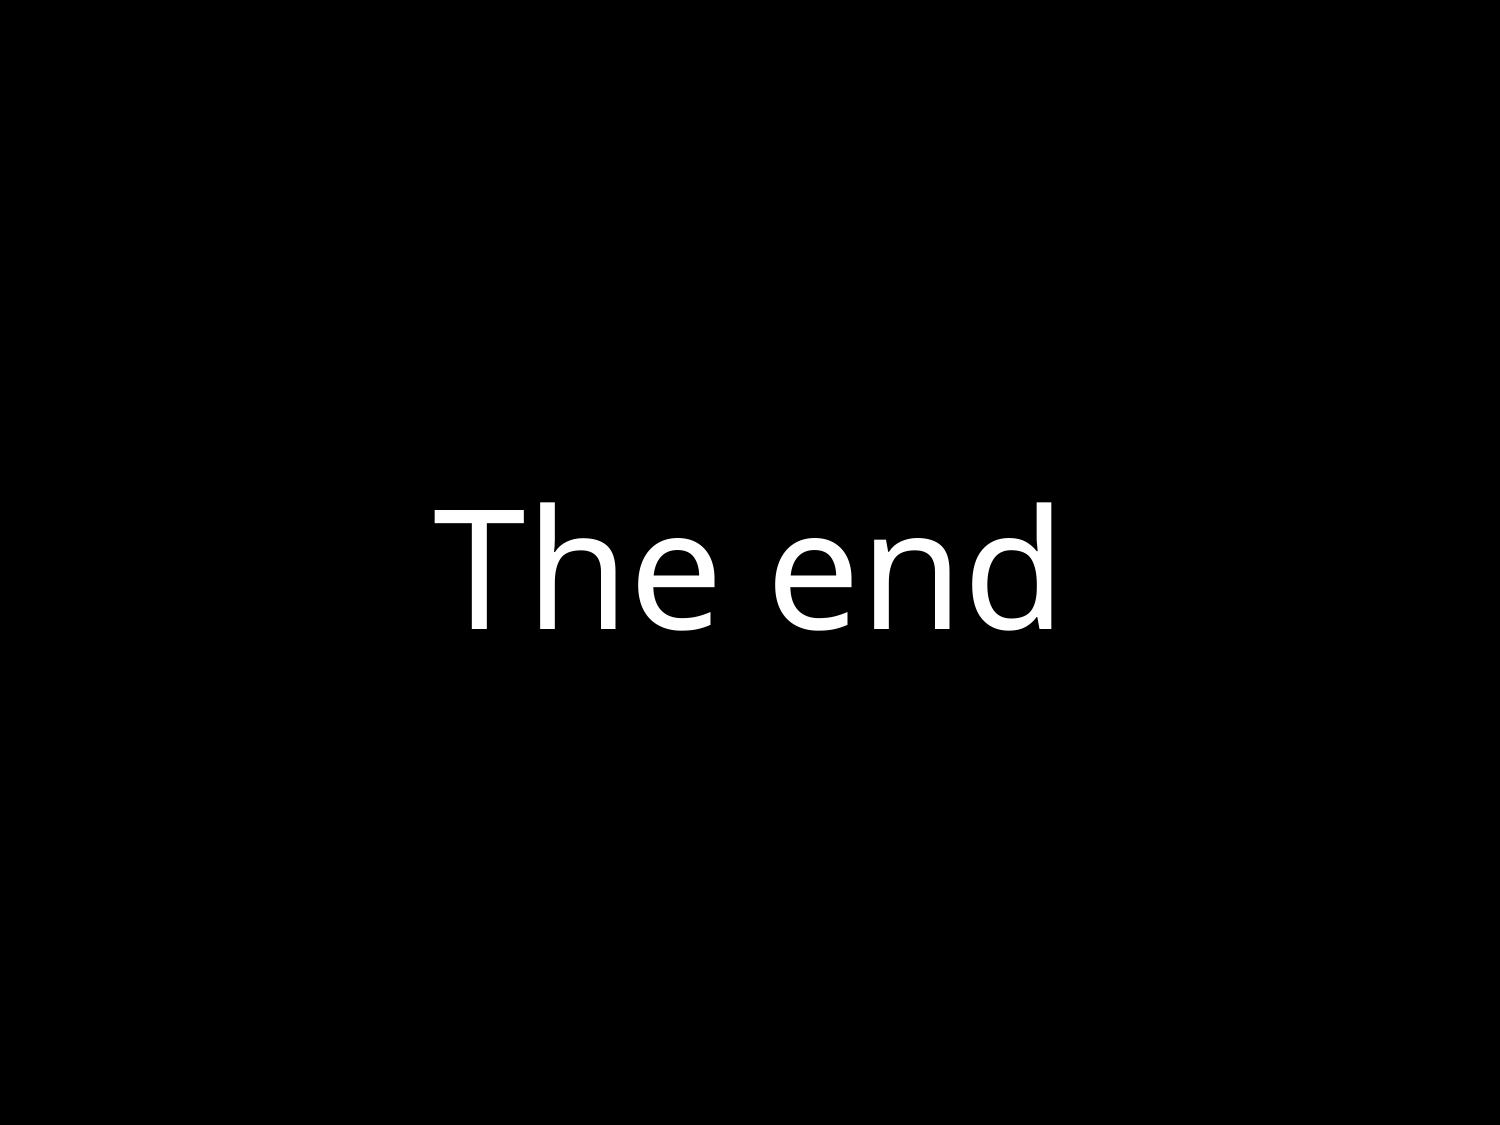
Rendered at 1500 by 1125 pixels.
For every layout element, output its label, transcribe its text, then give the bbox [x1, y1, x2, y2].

text_box The end [0, 0, 1500, 1125]
